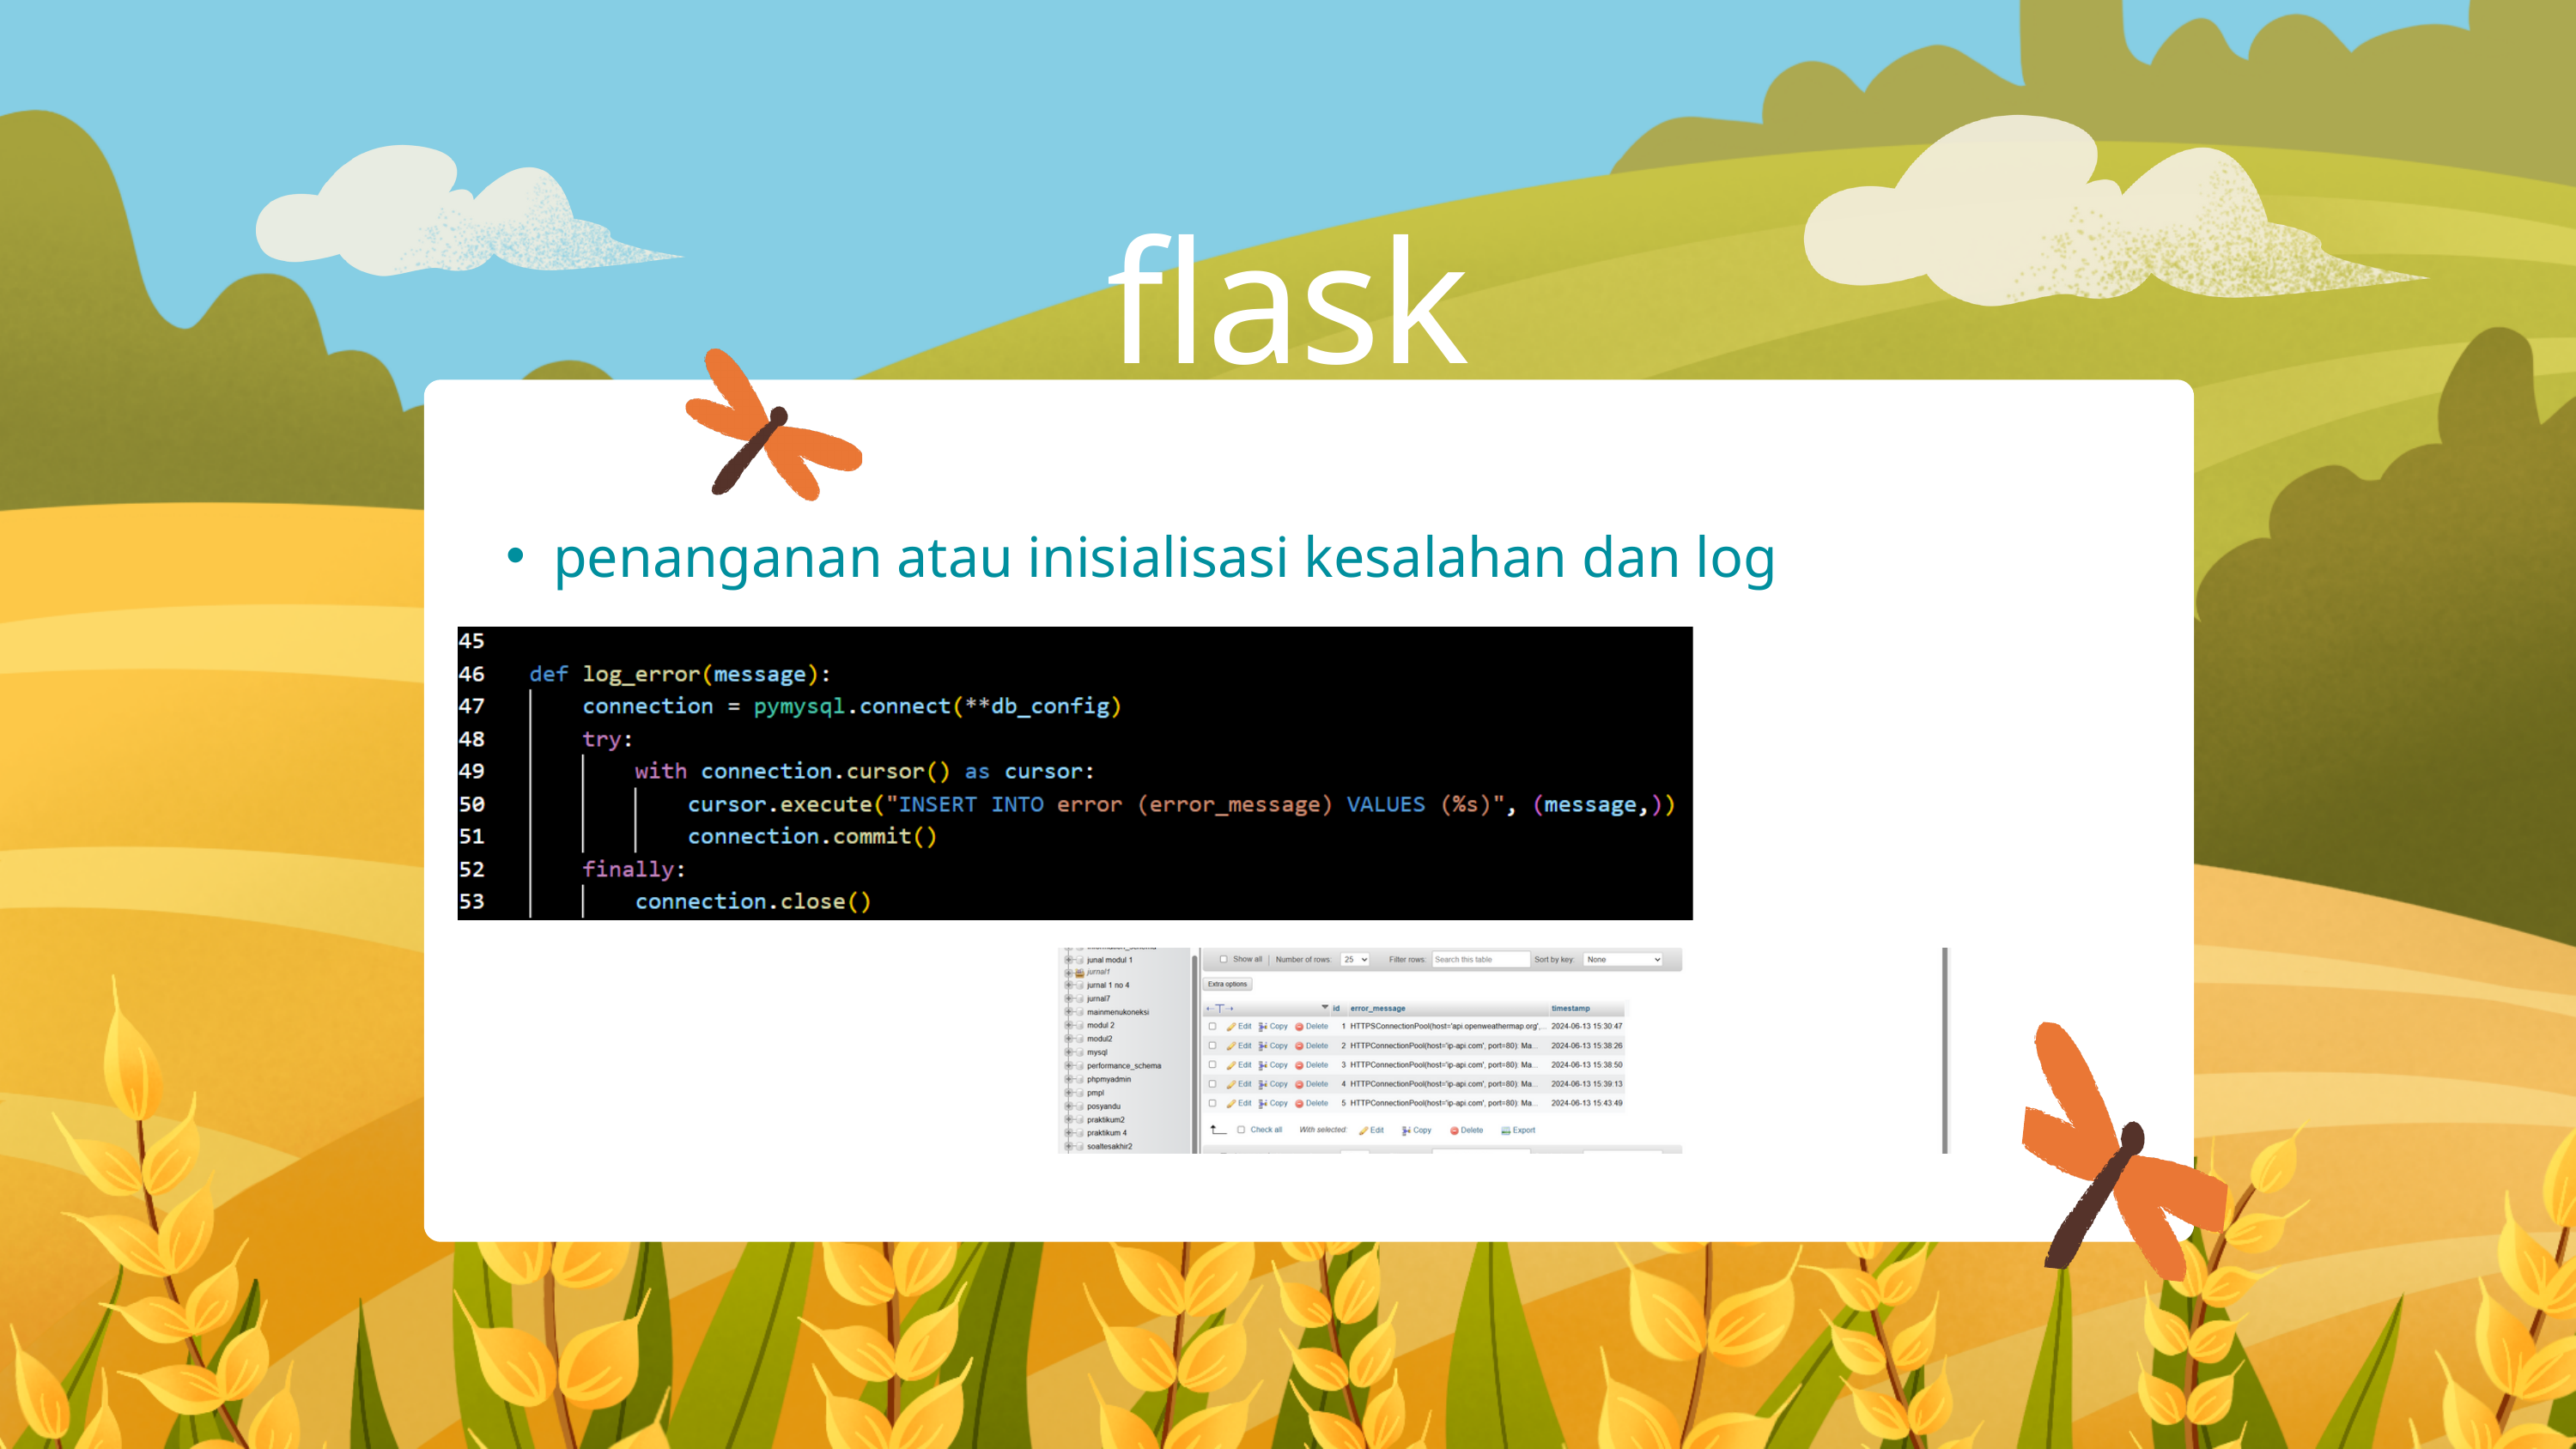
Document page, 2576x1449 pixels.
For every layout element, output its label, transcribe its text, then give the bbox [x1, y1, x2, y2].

text_box [1803, 114, 2432, 306]
text_box [0, 0, 2576, 1449]
text_box flask [1071, 234, 1505, 376]
text_box [2009, 1038, 2244, 1286]
text_box [255, 144, 686, 276]
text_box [423, 379, 2195, 1242]
text_box [685, 349, 863, 376]
